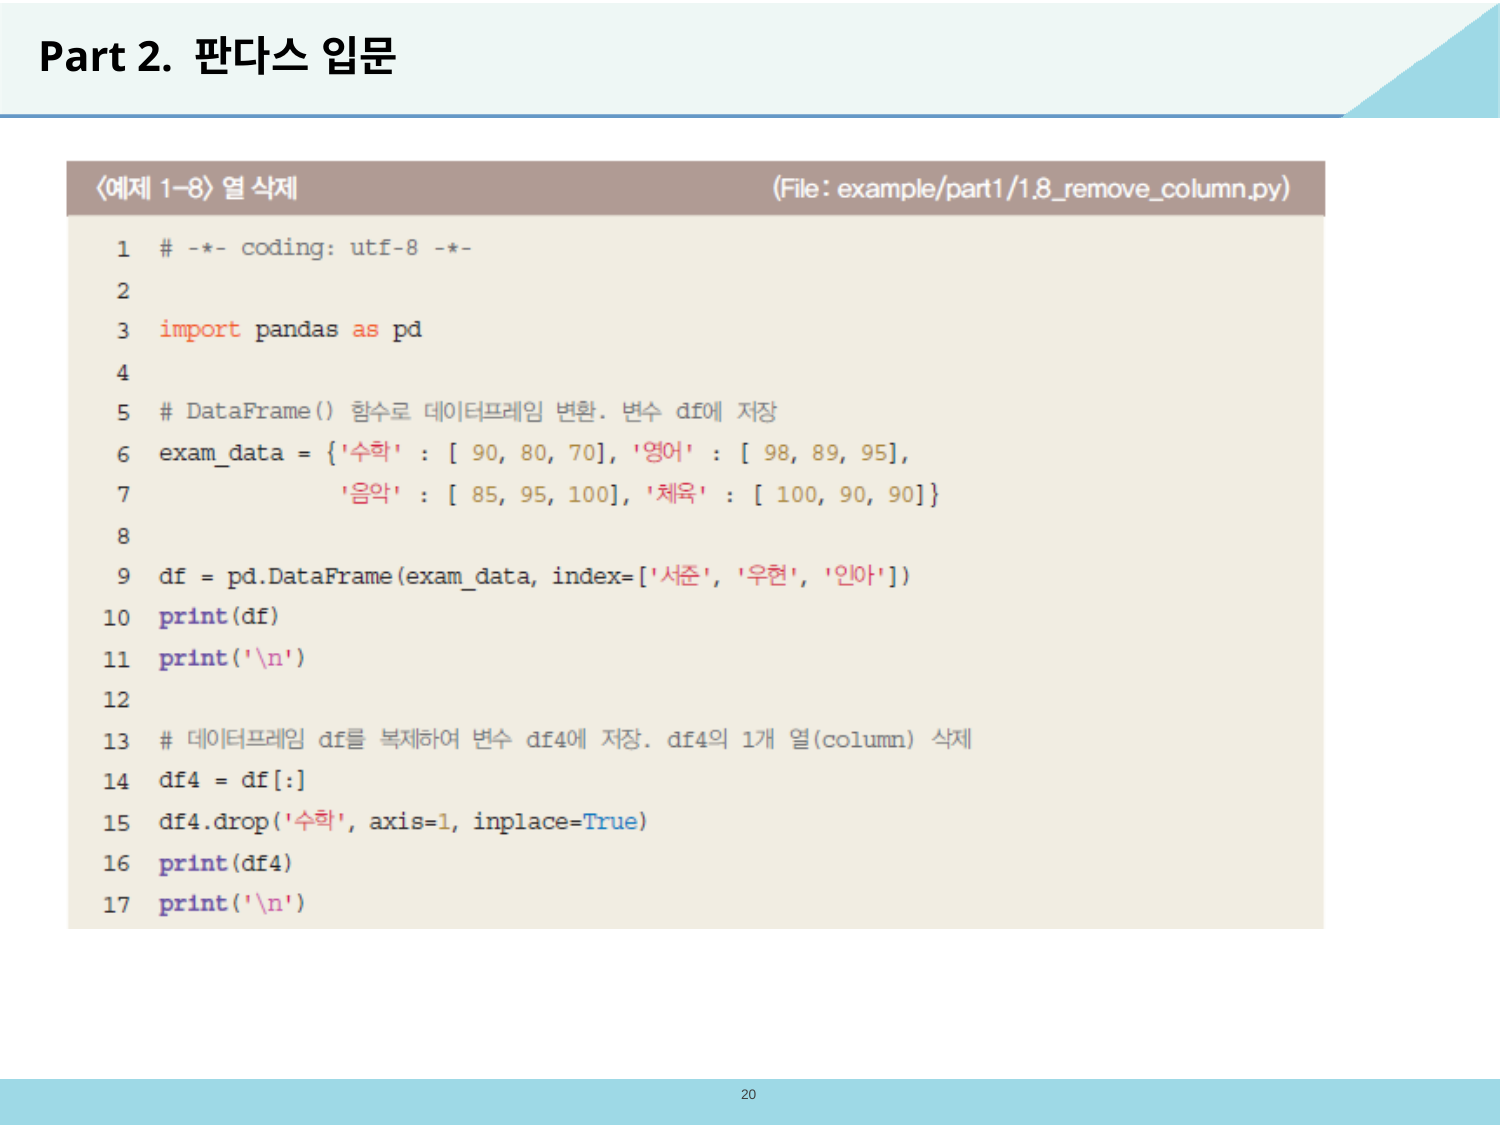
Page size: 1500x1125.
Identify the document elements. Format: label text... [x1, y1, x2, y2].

picture [0, 3, 1500, 118]
picture [52, 136, 1350, 929]
text_box Part 2. 판다스 입문 [23, 7, 1483, 102]
picture [0, 1079, 1500, 1125]
